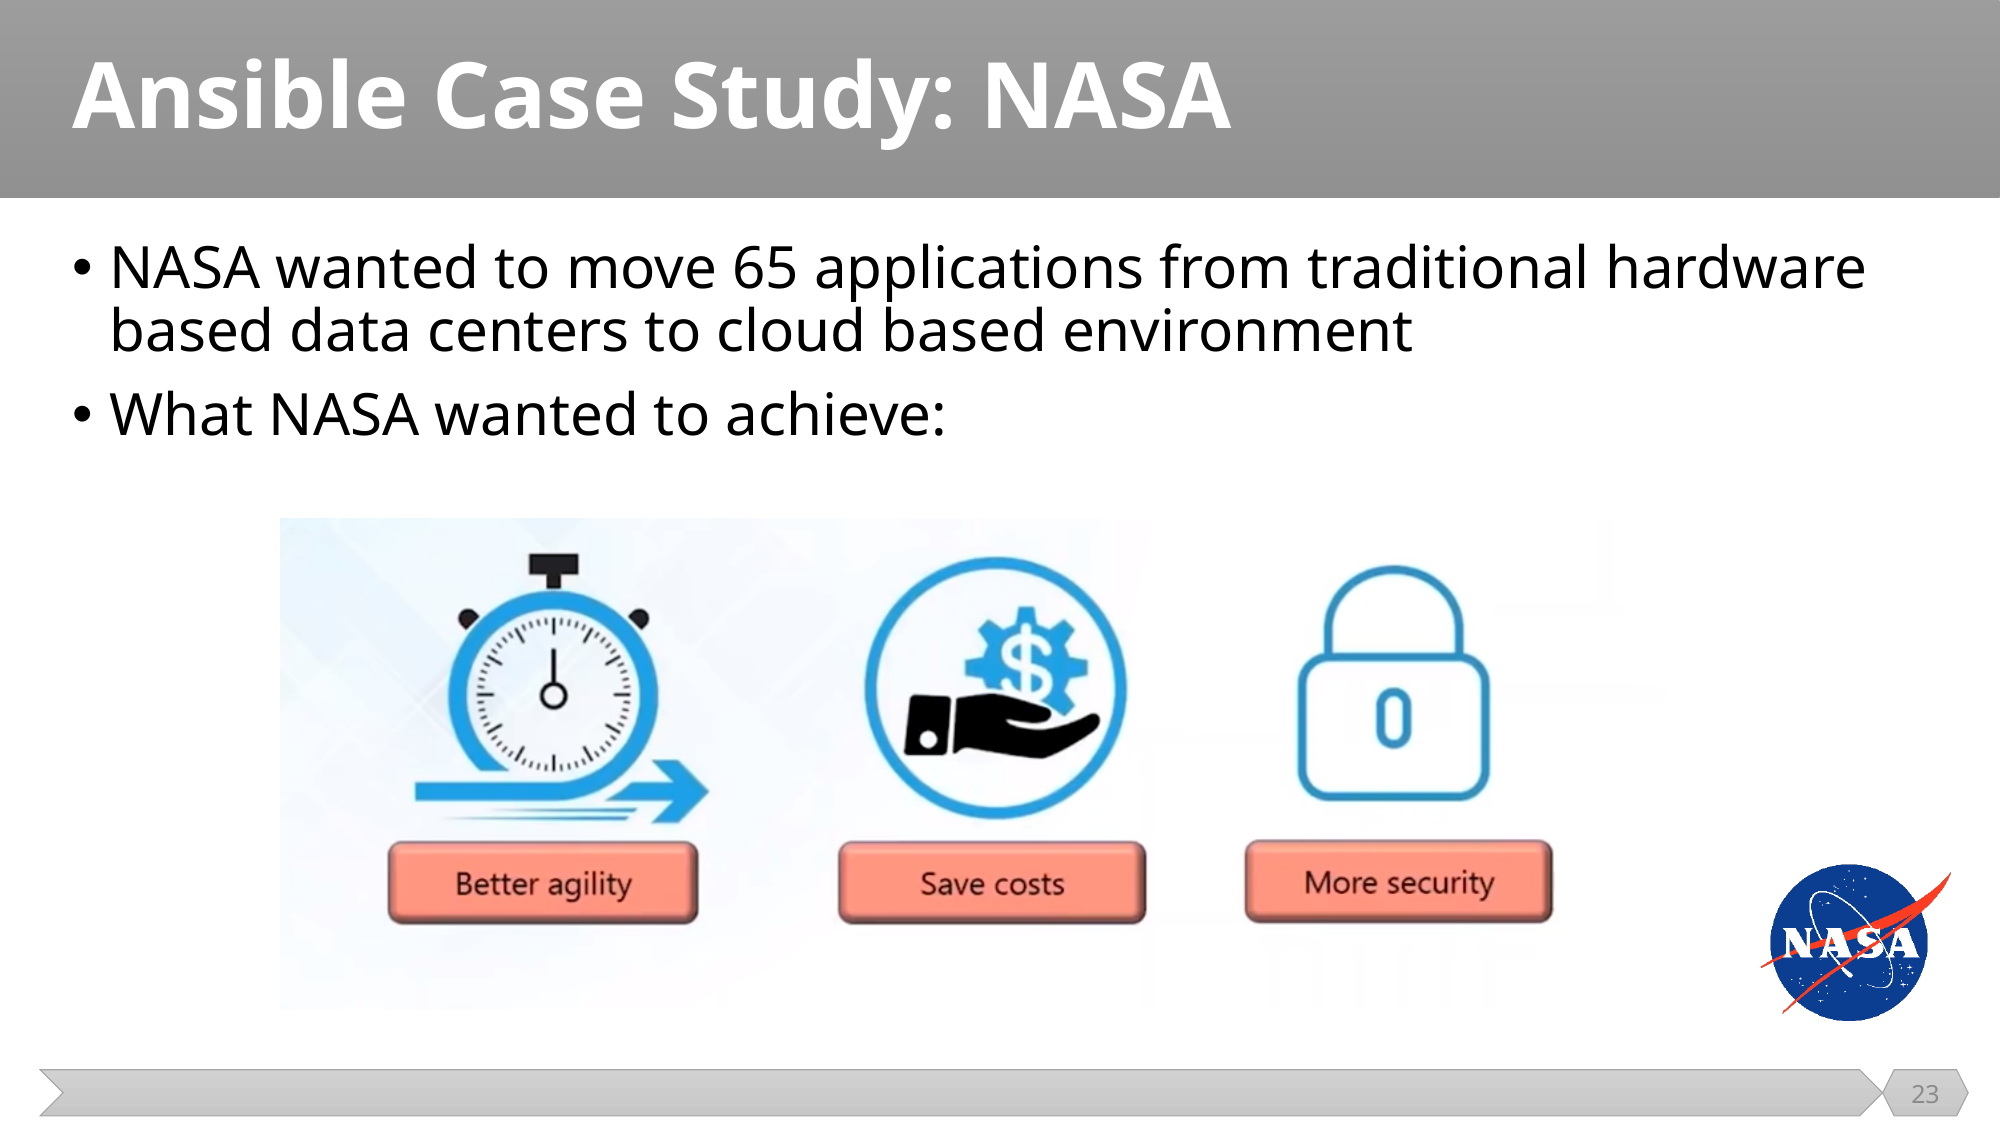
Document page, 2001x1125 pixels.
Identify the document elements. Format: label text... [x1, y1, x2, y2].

picture [280, 518, 1667, 1010]
picture [1740, 843, 1969, 1043]
slide_number 23 [1882, 1065, 1969, 1125]
list NASA wanted to move 65 applications from traditional hardware based data centers to cloud based environment What NASA wanted to achieve: [56, 230, 1969, 1010]
title Ansible Case Study: NASA [56, 0, 1969, 199]
